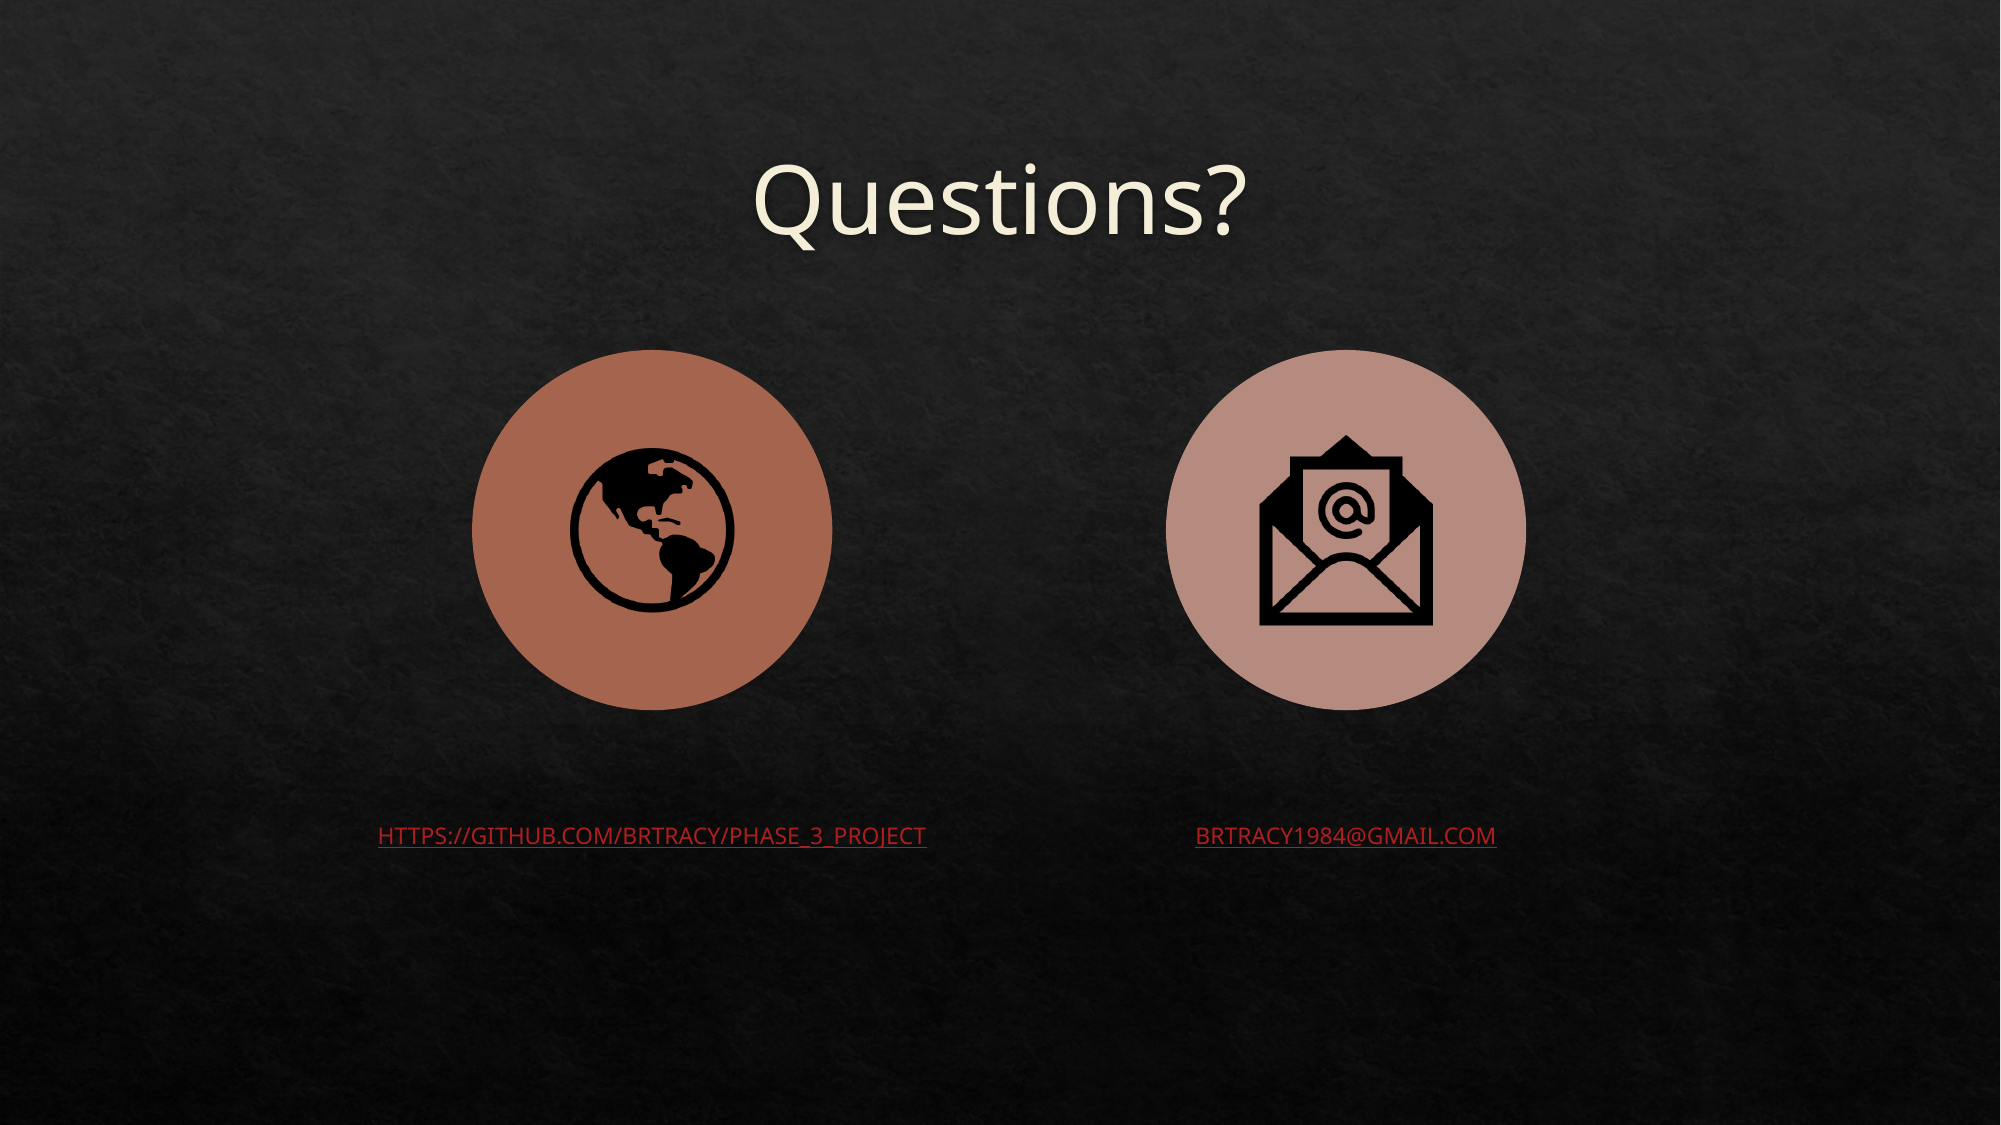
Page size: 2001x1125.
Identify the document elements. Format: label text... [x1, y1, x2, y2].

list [149, 340, 1849, 951]
title Questions? [149, 99, 1849, 307]
